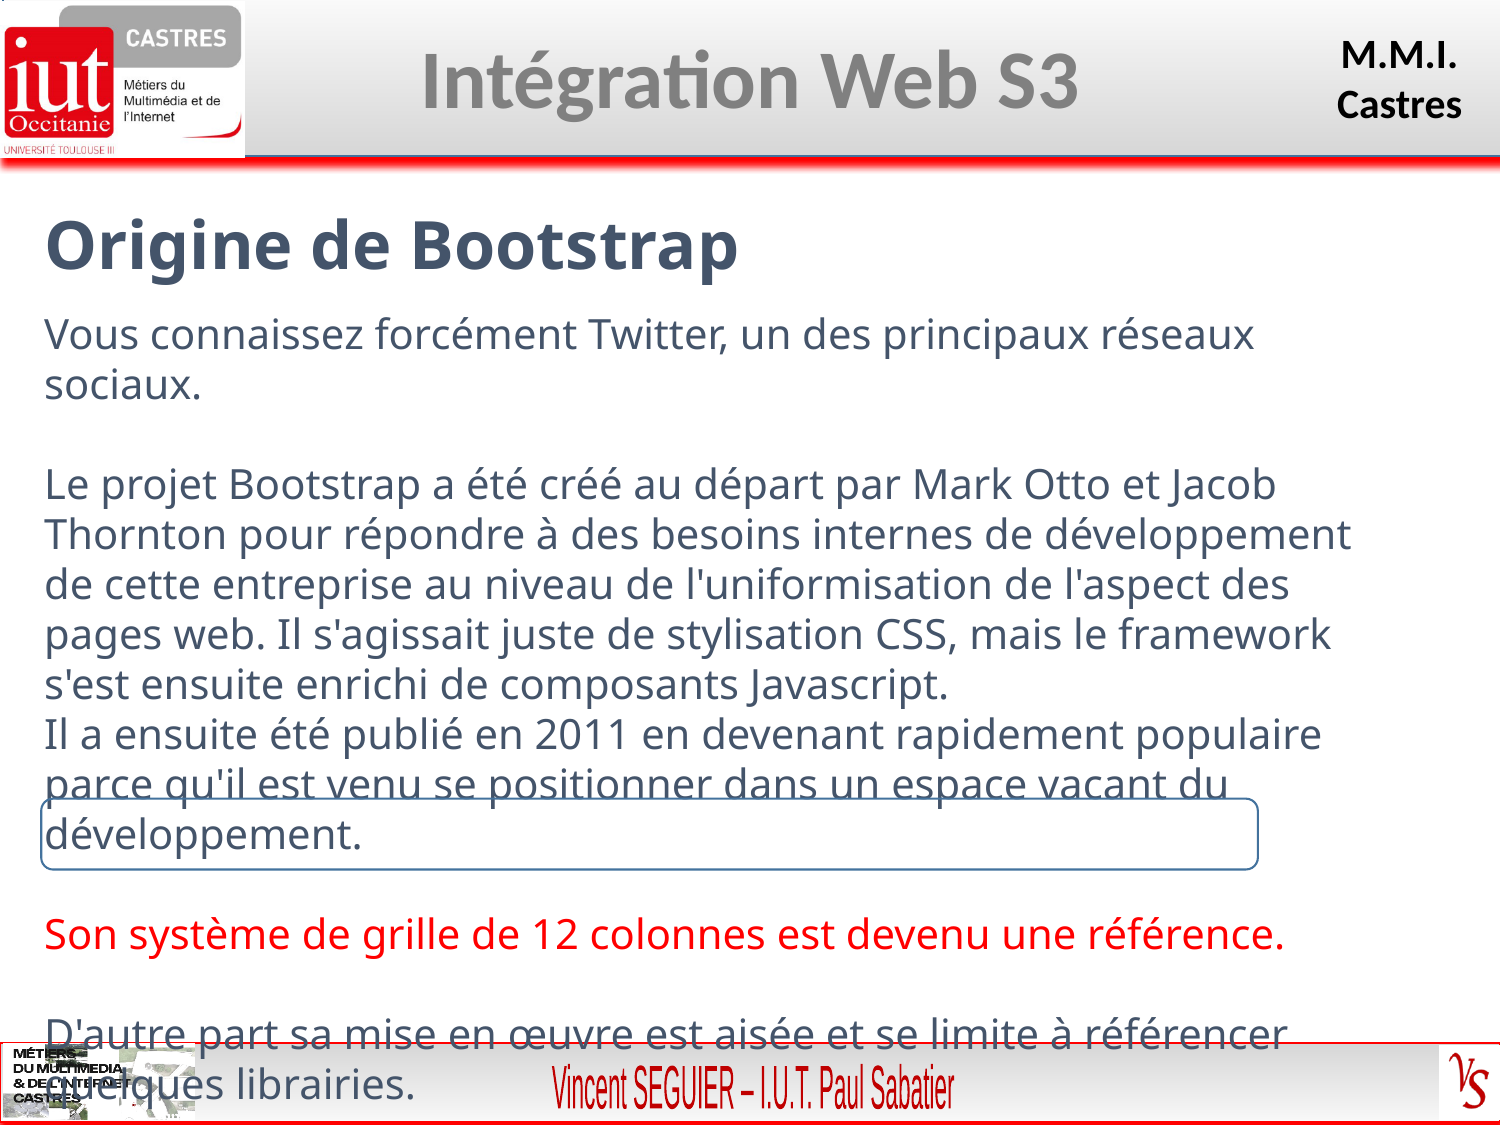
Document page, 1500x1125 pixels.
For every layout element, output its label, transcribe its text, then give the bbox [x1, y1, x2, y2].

text_box Origine de Bootstrap Vous connaissez forcément Twitter, un des principaux réseaux sociaux. Le projet Bootstrap a été créé au départ par Mark Otto et Jacob Thornton pour répondre à des besoins internes de développement de cette entreprise au niveau de l'uniformisation de l'aspect des pages web. Il s'agissait juste de stylisation CSS, mais le framework s'est ensuite enrichi de composants Javascript. Il a ensuite été publié en 2011 en devenant rapidement populaire parce qu'il est venu se positionner dans un espace vacant du développement. Son système de grille de 12 colonnes est devenu une référence. D'autre part sa mise en œuvre est aisée et se limite à référencer quelques librairies. [29, 195, 1419, 1116]
text_box [0, 1042, 1500, 1123]
picture [1439, 1045, 1500, 1120]
text_box [2, 0, 1500, 157]
picture [3, 1043, 195, 1120]
text_box M.M.I. Castres [1305, 19, 1495, 135]
text_box Intégration Web S3 [391, 17, 1109, 133]
picture [0, 1, 245, 158]
text_box [40, 797, 1259, 871]
